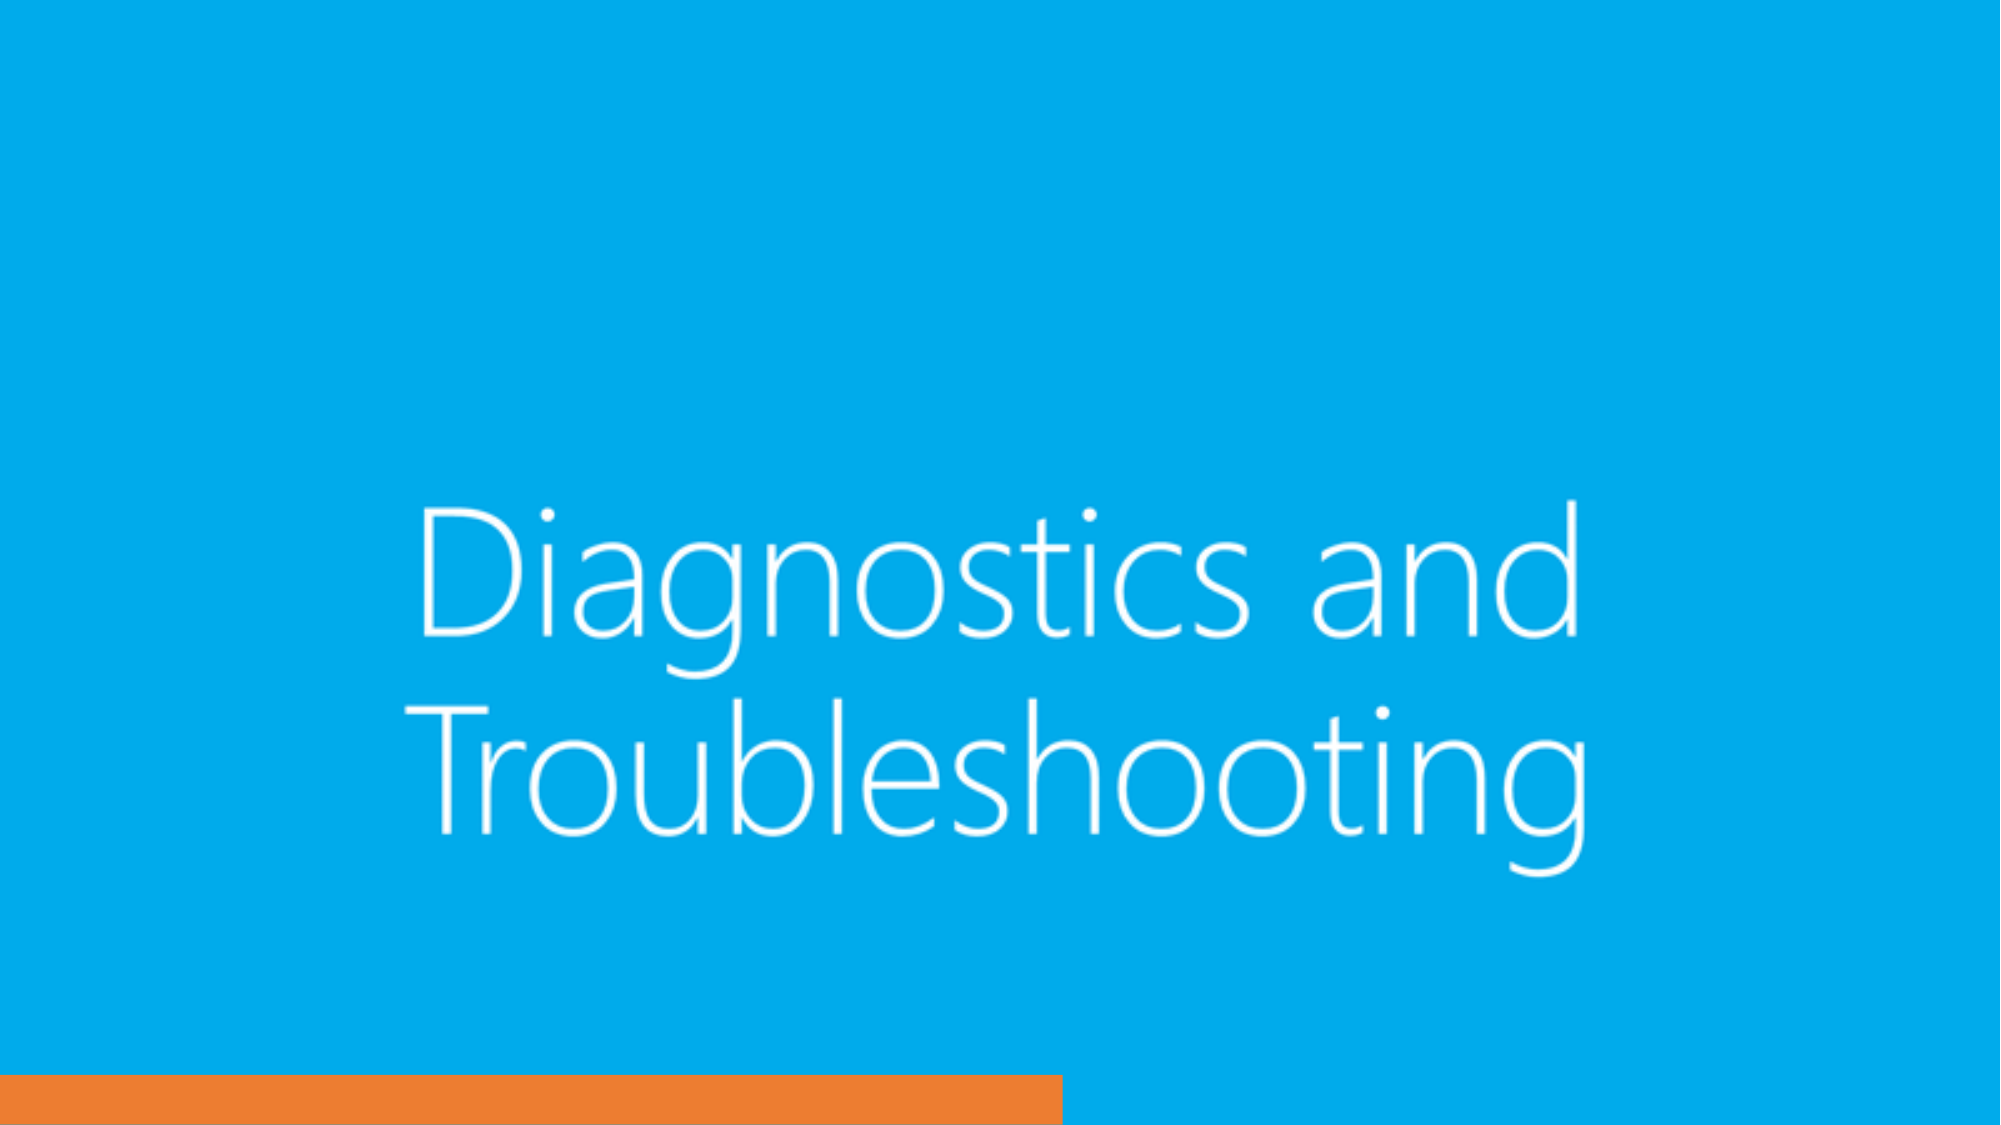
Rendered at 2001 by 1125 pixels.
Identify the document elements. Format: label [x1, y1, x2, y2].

picture [1020, 517, 1071, 639]
picture [1495, 499, 1577, 639]
picture [1377, 742, 1387, 834]
picture [1414, 739, 1486, 834]
picture [732, 697, 814, 837]
picture [862, 739, 939, 837]
picture [542, 544, 552, 637]
picture [857, 542, 944, 639]
picture [1405, 542, 1478, 637]
picture [1194, 542, 1249, 639]
picture [1027, 697, 1099, 834]
picture [1218, 739, 1307, 837]
picture [574, 542, 644, 639]
picture [1117, 739, 1205, 837]
picture [959, 542, 1014, 639]
picture [529, 739, 617, 837]
picture [1082, 507, 1097, 522]
picture [832, 697, 842, 834]
picture [1114, 542, 1182, 639]
picture [954, 739, 1009, 837]
picture [634, 742, 707, 837]
picture [540, 507, 555, 522]
picture [424, 507, 522, 637]
picture [1312, 717, 1364, 837]
picture [767, 542, 839, 637]
picture [1375, 705, 1390, 719]
picture [404, 705, 489, 834]
picture [1503, 739, 1584, 878]
picture [482, 740, 527, 834]
picture [1312, 542, 1382, 639]
picture [0, 1075, 1062, 1125]
picture [660, 542, 742, 679]
picture [1084, 544, 1094, 637]
